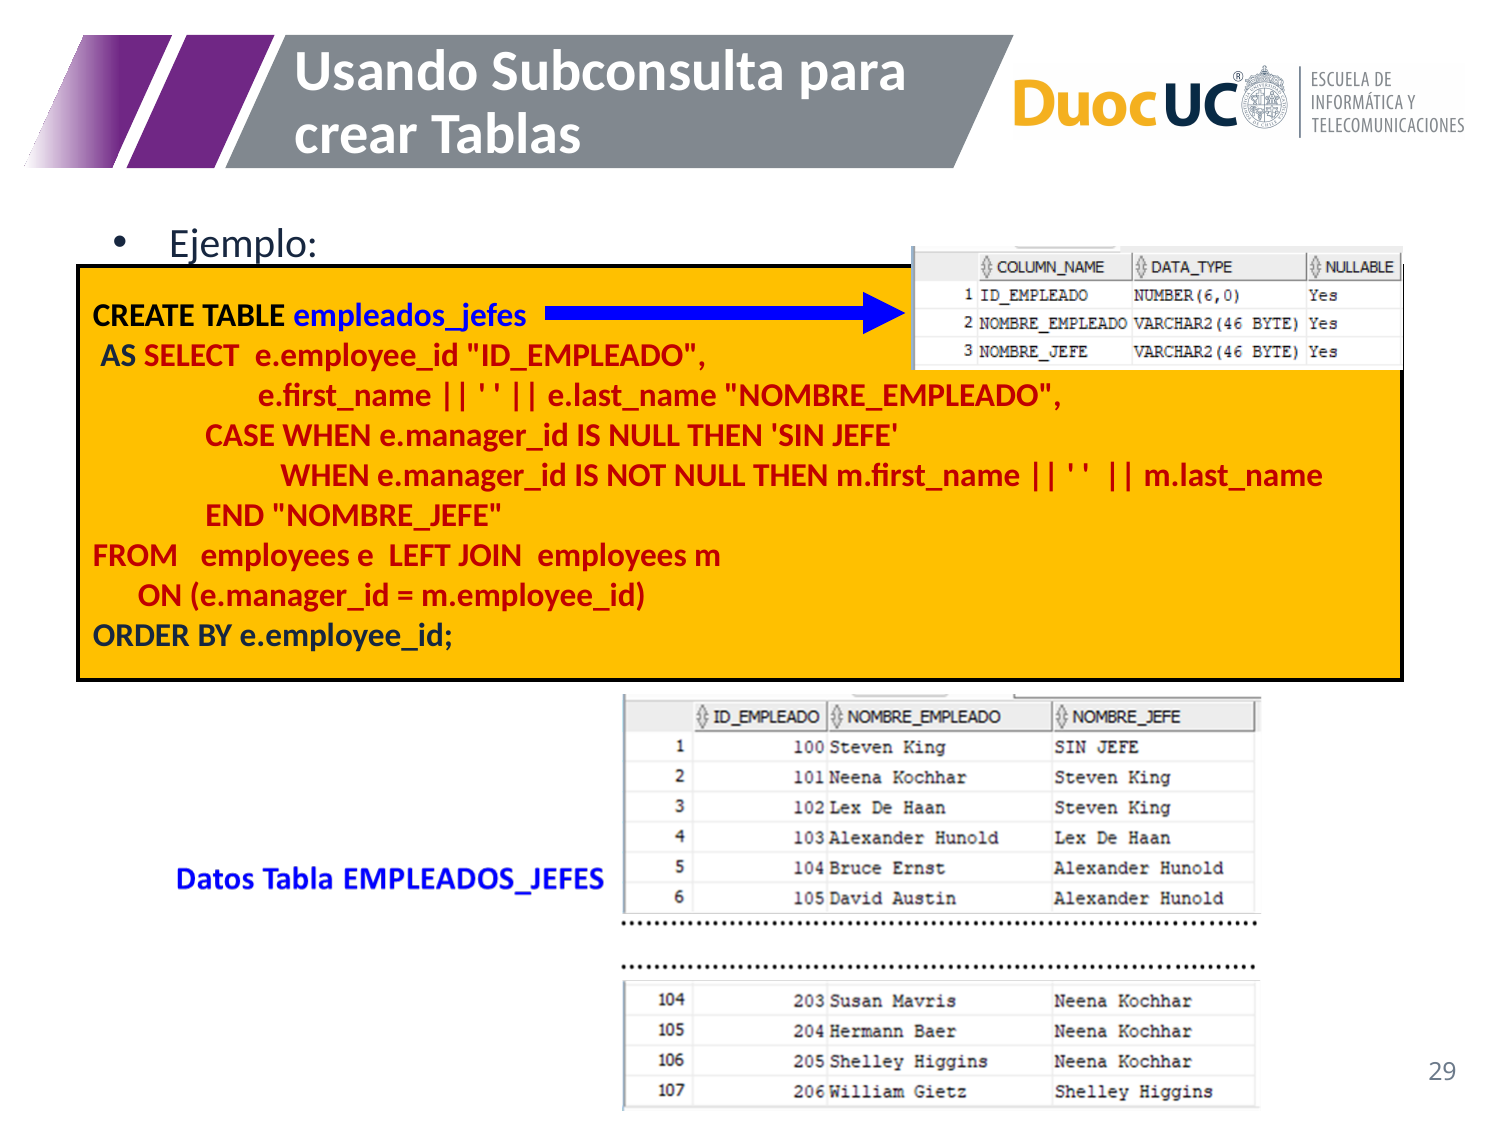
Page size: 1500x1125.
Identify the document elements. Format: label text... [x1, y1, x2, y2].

text_box [545, 306, 906, 320]
title Usando Subconsulta para crear Tablas [279, 36, 1043, 171]
picture [911, 246, 1403, 371]
picture [1043, 63, 1465, 140]
text_box Ejemplo: [97, 208, 1448, 951]
picture [154, 694, 1296, 1112]
text_box CREATE TABLE empleados_jefes AS SELECT e.employee_id "ID_EMPLEADO", e.first_name || ' ' || e.last_name "NOMBRE_EMPLEADO", CASE WHEN e.manager_id IS NULL THEN 'SIN JEFE' WHEN e.manager_id IS NOT NULL THEN m.first_name || ' ' || m.last_name END "NOMBRE_JEFE" FROM employees e LEFT JOIN employees m ON (e.manager_id = m.employee_id) ORDER BY e.employee_id; [78, 266, 1403, 681]
